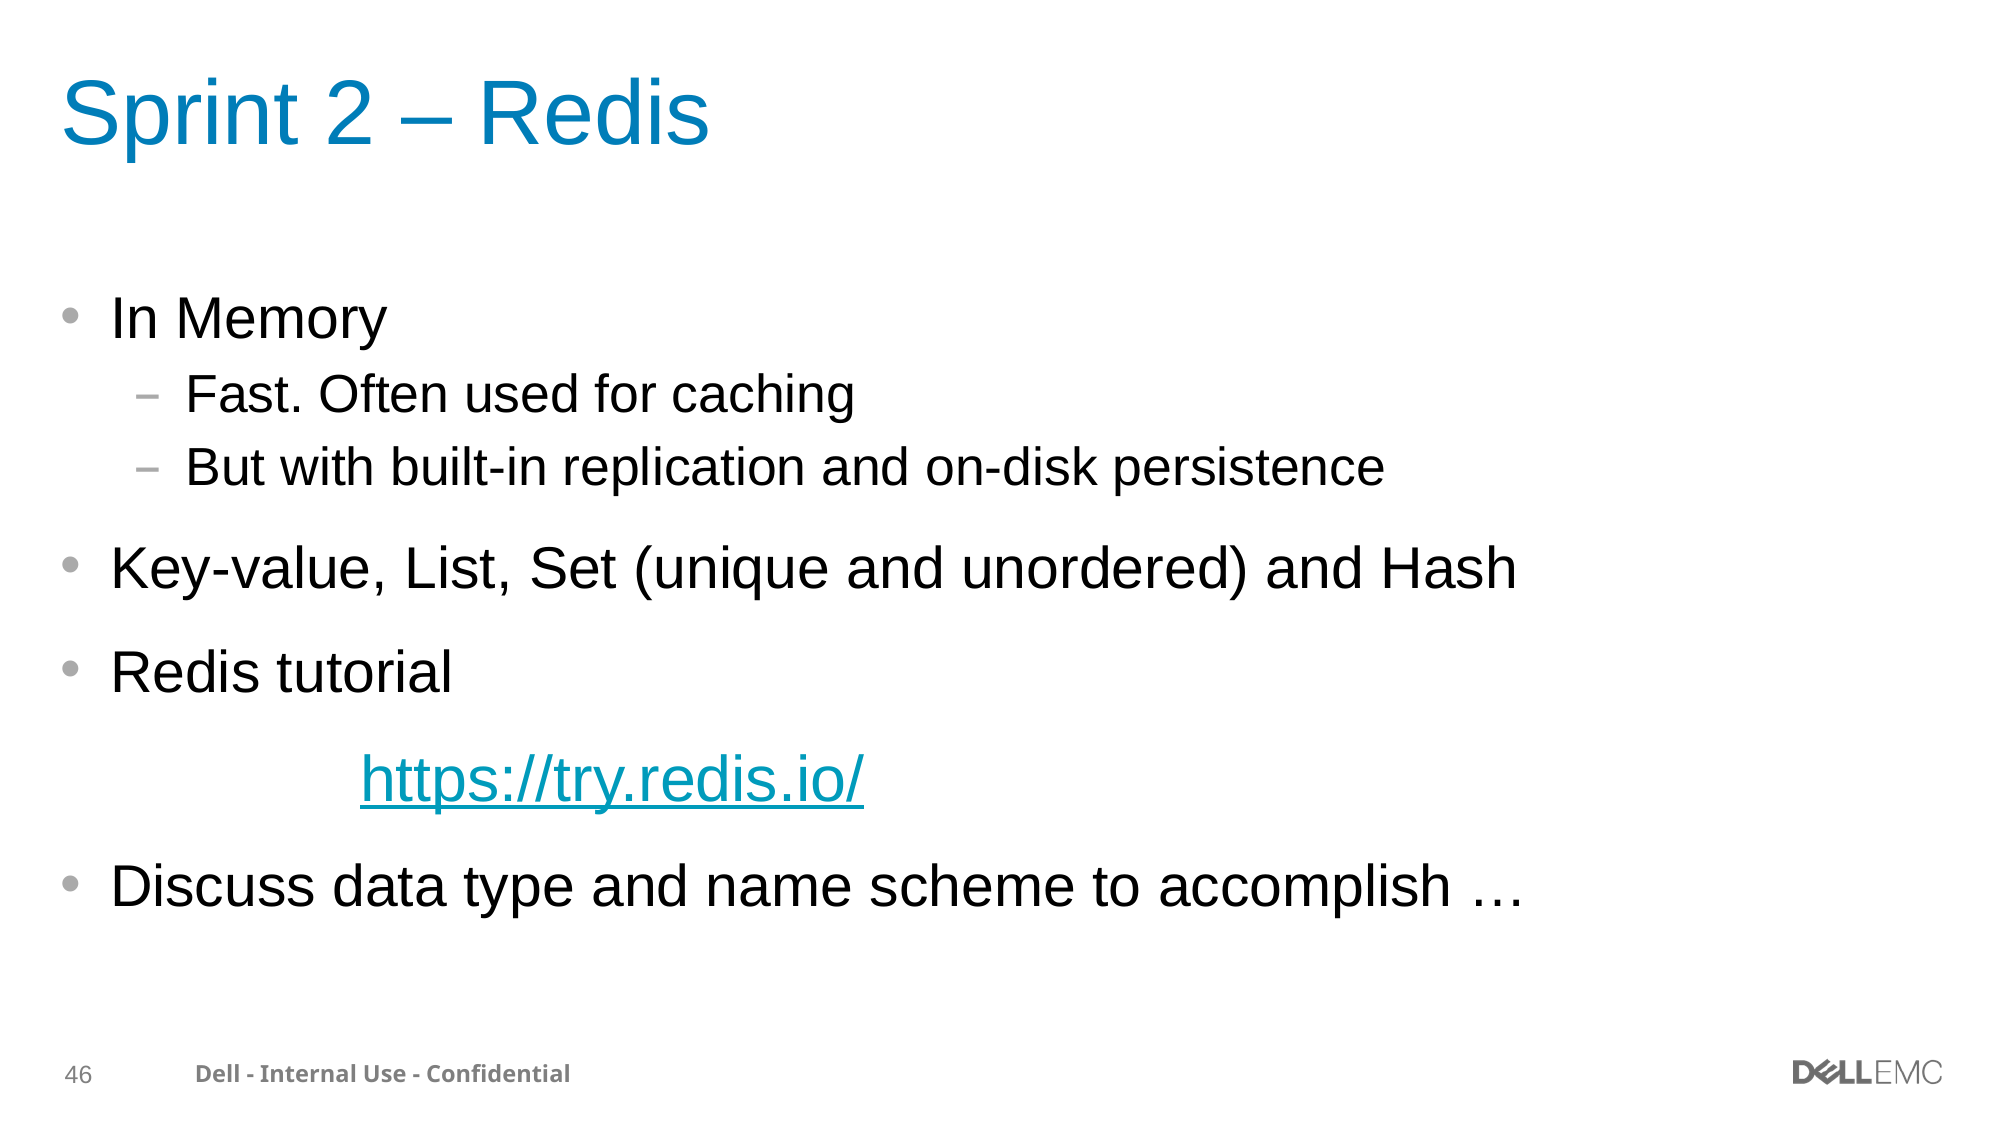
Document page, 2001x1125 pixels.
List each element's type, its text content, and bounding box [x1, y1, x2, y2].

list In Memory Fast. Often used for caching But with built-in replication and on-disk persistence Key-value, List, Set (unique and unordered) and Hash Redis tutorial https://try.redis.io/ Discuss data type and name scheme to accomplish … [60, 279, 1800, 980]
title Sprint 2 – Redis [60, 57, 1800, 198]
picture [1793, 1058, 1942, 1085]
